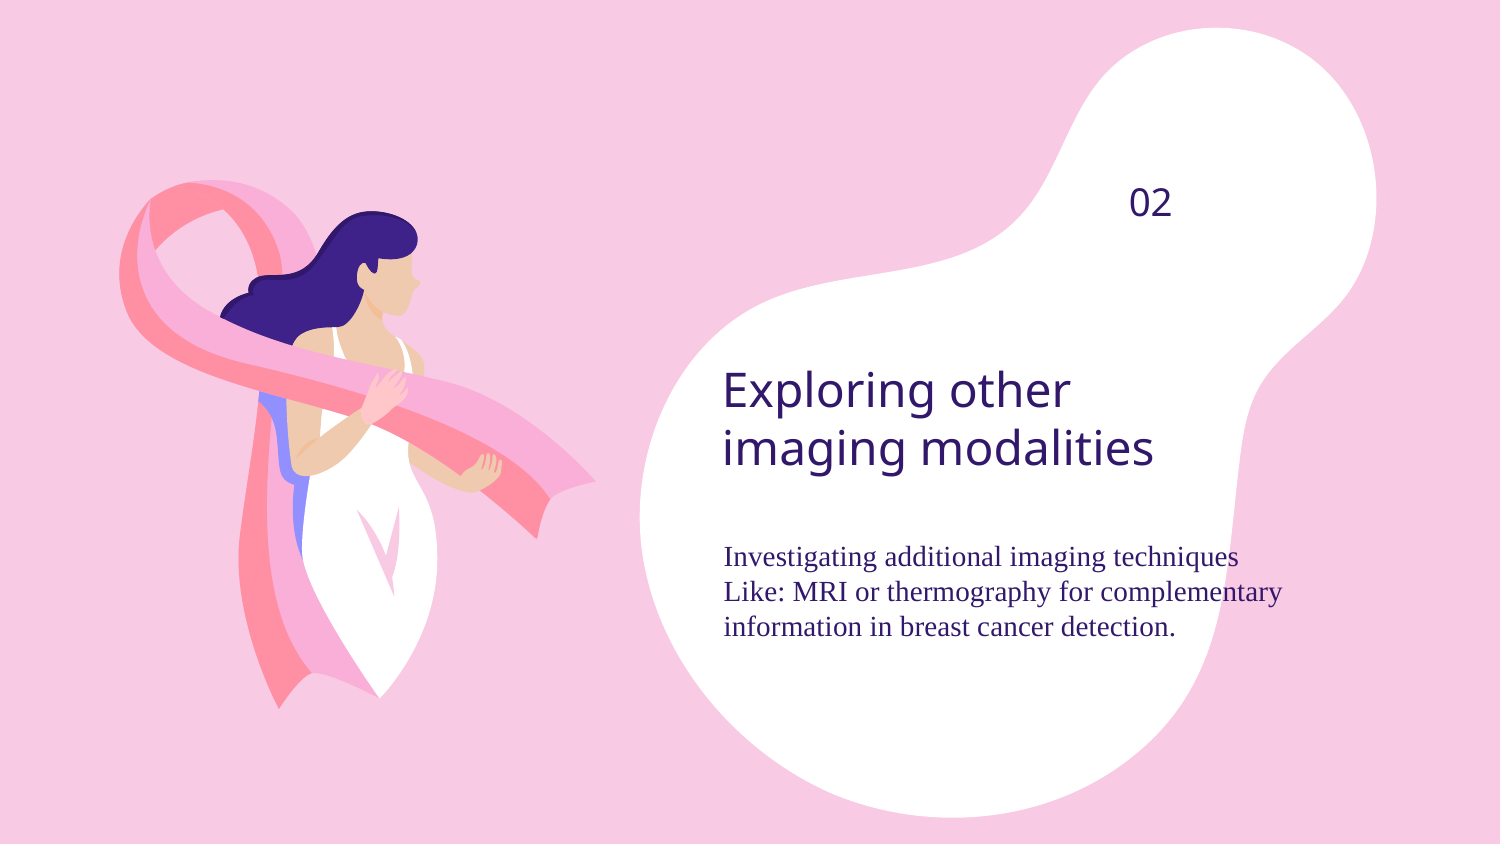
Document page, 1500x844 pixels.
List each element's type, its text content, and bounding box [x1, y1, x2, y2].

subtitle Investigating additional imaging techniques Like: MRI or thermography for complementary information in breast cancer detection. [708, 522, 1415, 676]
title 02 [1113, 162, 1313, 240]
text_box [95, 179, 597, 710]
title Exploring other imaging modalities [706, 344, 1275, 438]
